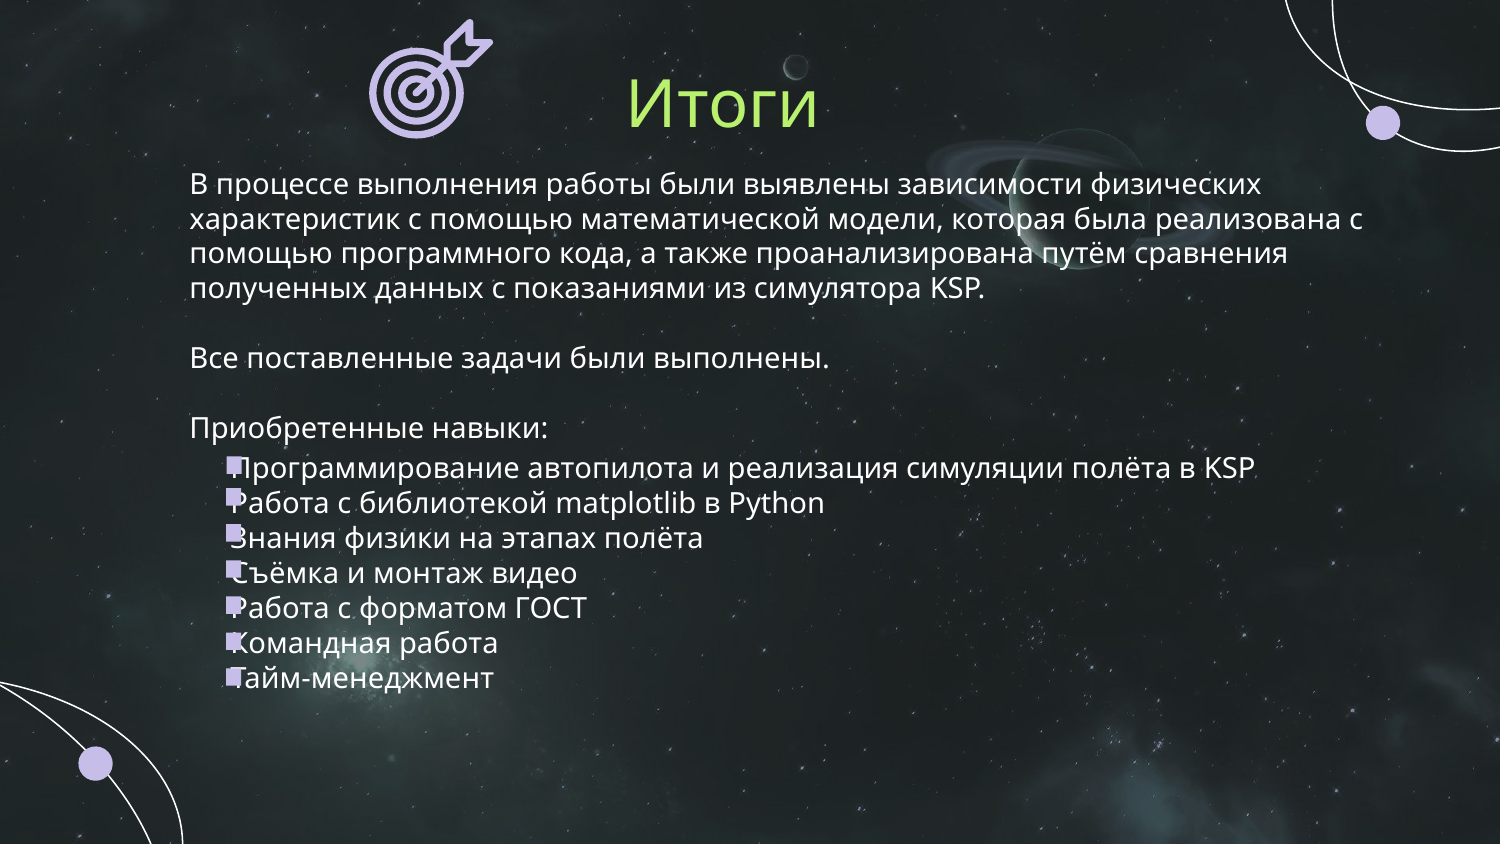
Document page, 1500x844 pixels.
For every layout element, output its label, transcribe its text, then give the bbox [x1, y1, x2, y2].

text_box [226, 632, 242, 650]
text_box В процессе выполнения работы были выявлены зависимости физических характеристик с помощью математической модели, которая была реализована с помощью программного кода, а также проанализирована путём сравнения полученных данных с показаниями из симулятора KSP. Все поставленные задачи были выполнены. Приобретенные навыки: [174, 157, 1421, 522]
text_box [226, 524, 242, 542]
text_box [226, 668, 242, 686]
text_box [369, 18, 494, 139]
text_box [226, 456, 242, 474]
text_box [226, 560, 242, 578]
text_box [226, 488, 242, 506]
title Итоги [326, 60, 1121, 156]
text_box [226, 596, 242, 614]
text_box Программирование автопилота и реализация симуляции полёта в KSP Работа с библиотекой matplotlib в Python Знания физики на этапах полёта Съёмка и монтаж видео Работа с форматом ГОСТ Командная работа Тайм-менеджмент [215, 442, 1271, 737]
